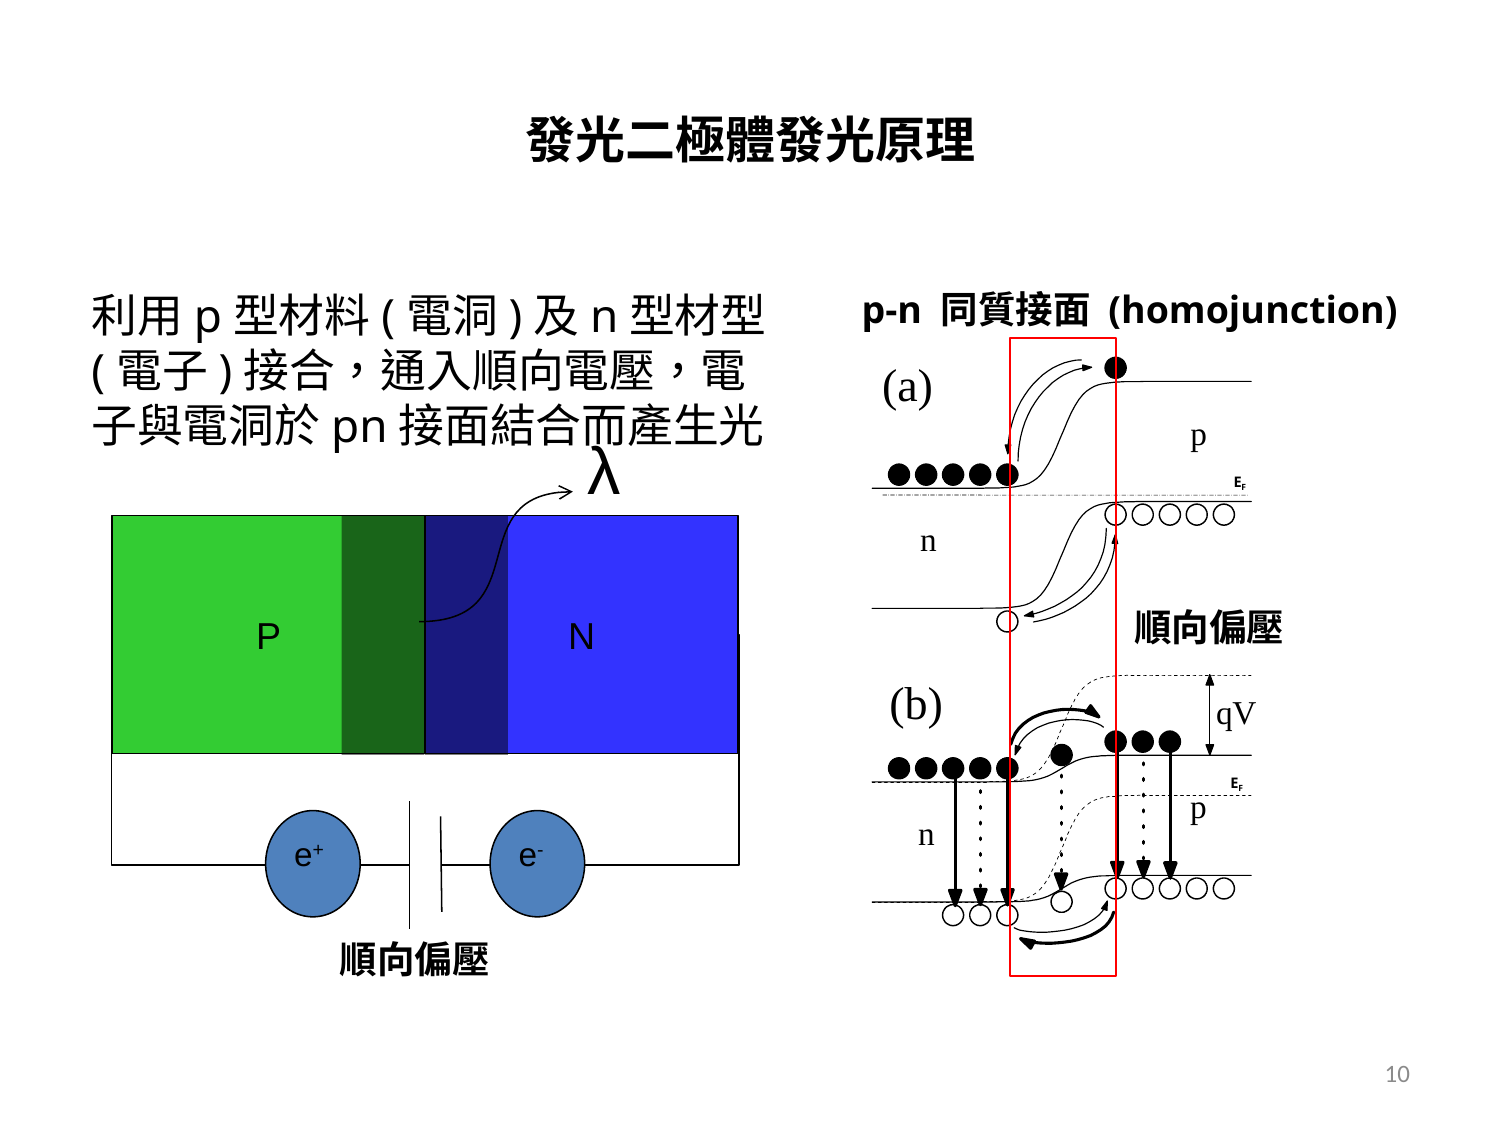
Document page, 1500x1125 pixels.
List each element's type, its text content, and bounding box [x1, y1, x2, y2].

text_box 順向偏壓 [324, 928, 798, 989]
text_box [418, 491, 574, 622]
title 發光二極體發光原理 [75, 45, 1425, 233]
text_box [844, 278, 1438, 977]
text_box λ [572, 420, 715, 513]
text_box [111, 515, 739, 929]
slide_number 10 [1074, 1042, 1425, 1103]
text_box 利用p型材料(電洞)及n型材型(電子)接合，通入順向電壓，電子與電洞於pn接面結合而產生光 [76, 278, 798, 459]
